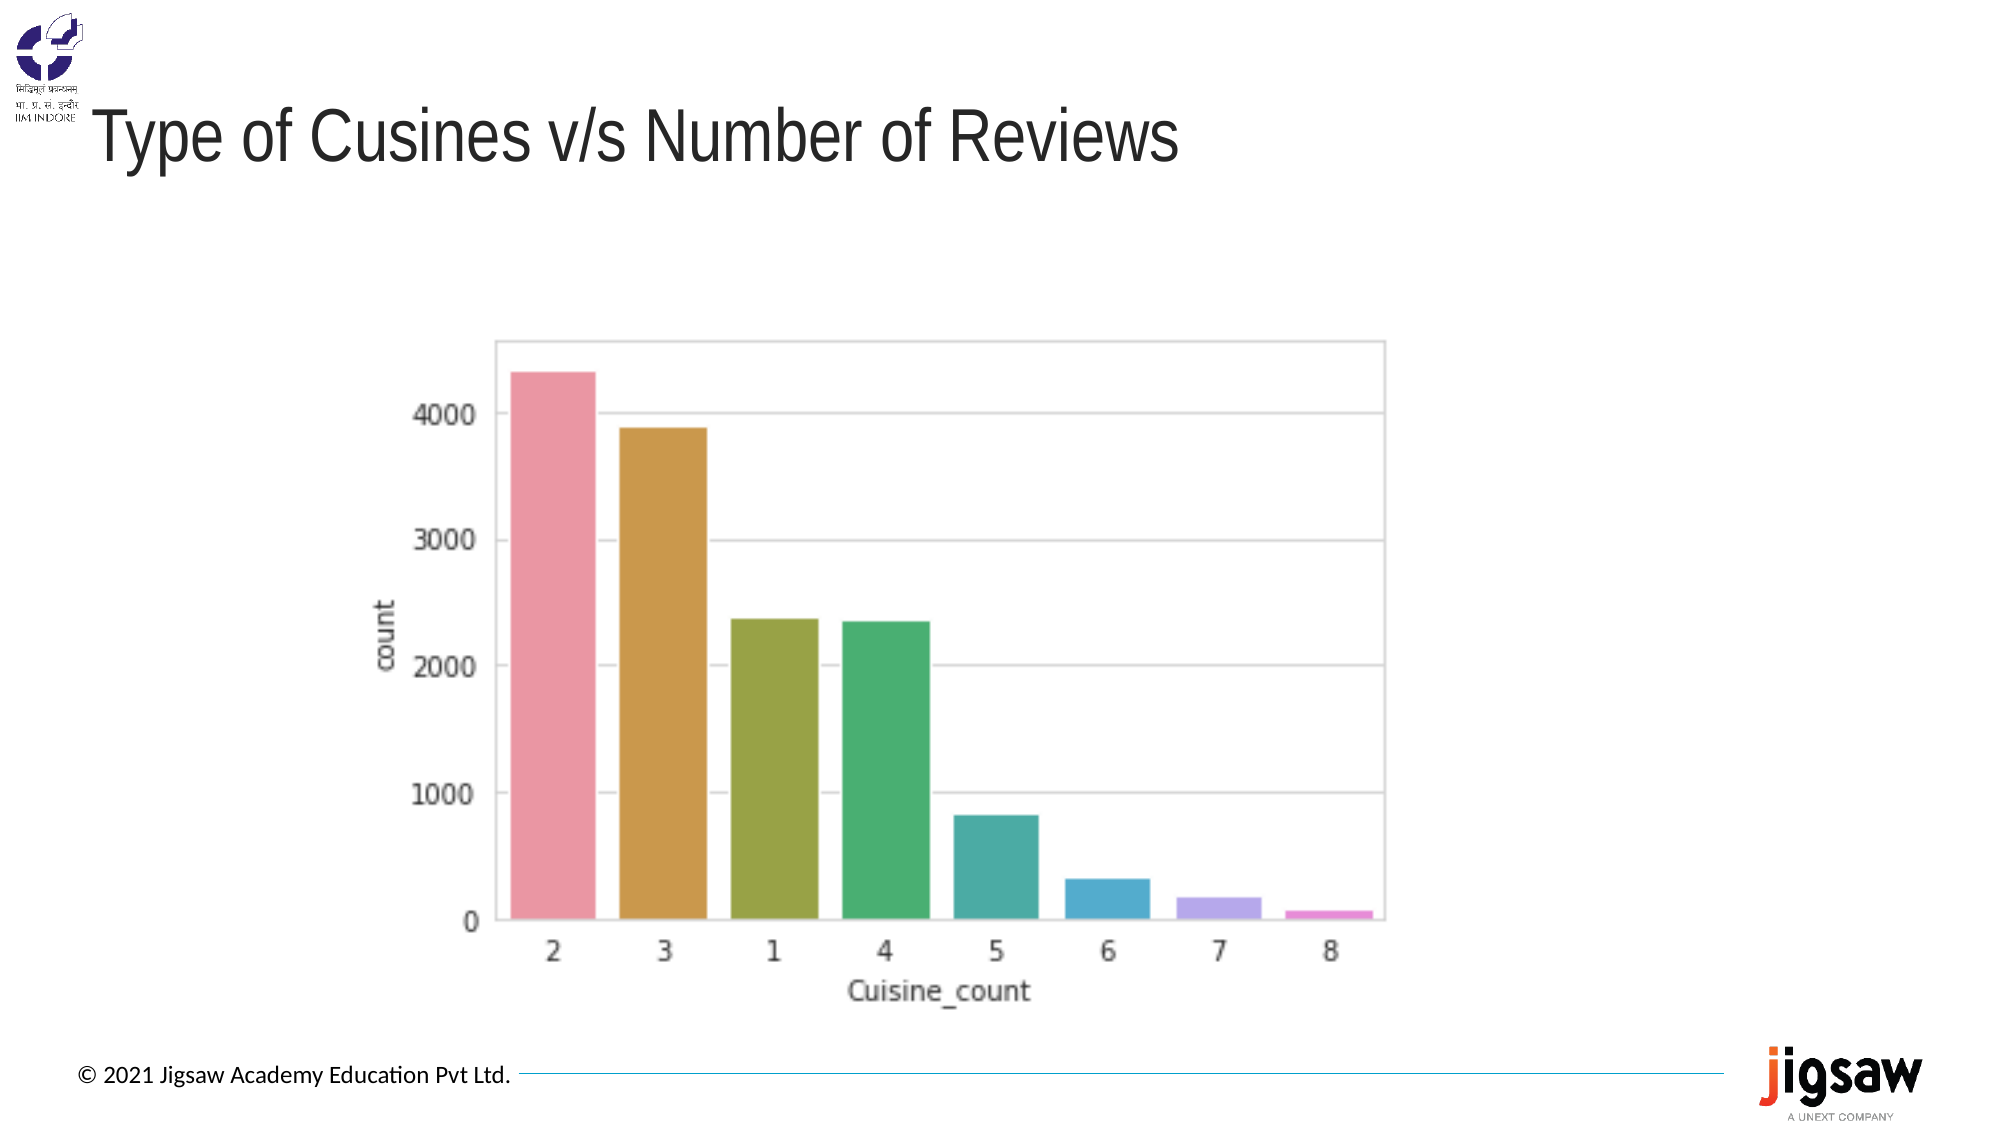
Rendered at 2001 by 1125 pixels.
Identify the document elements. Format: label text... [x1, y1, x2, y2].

title Type of Cusines v/s Number of Reviews [76, 78, 1924, 196]
picture [14, 12, 83, 122]
picture [1753, 1042, 1928, 1125]
picture [354, 324, 1404, 1024]
